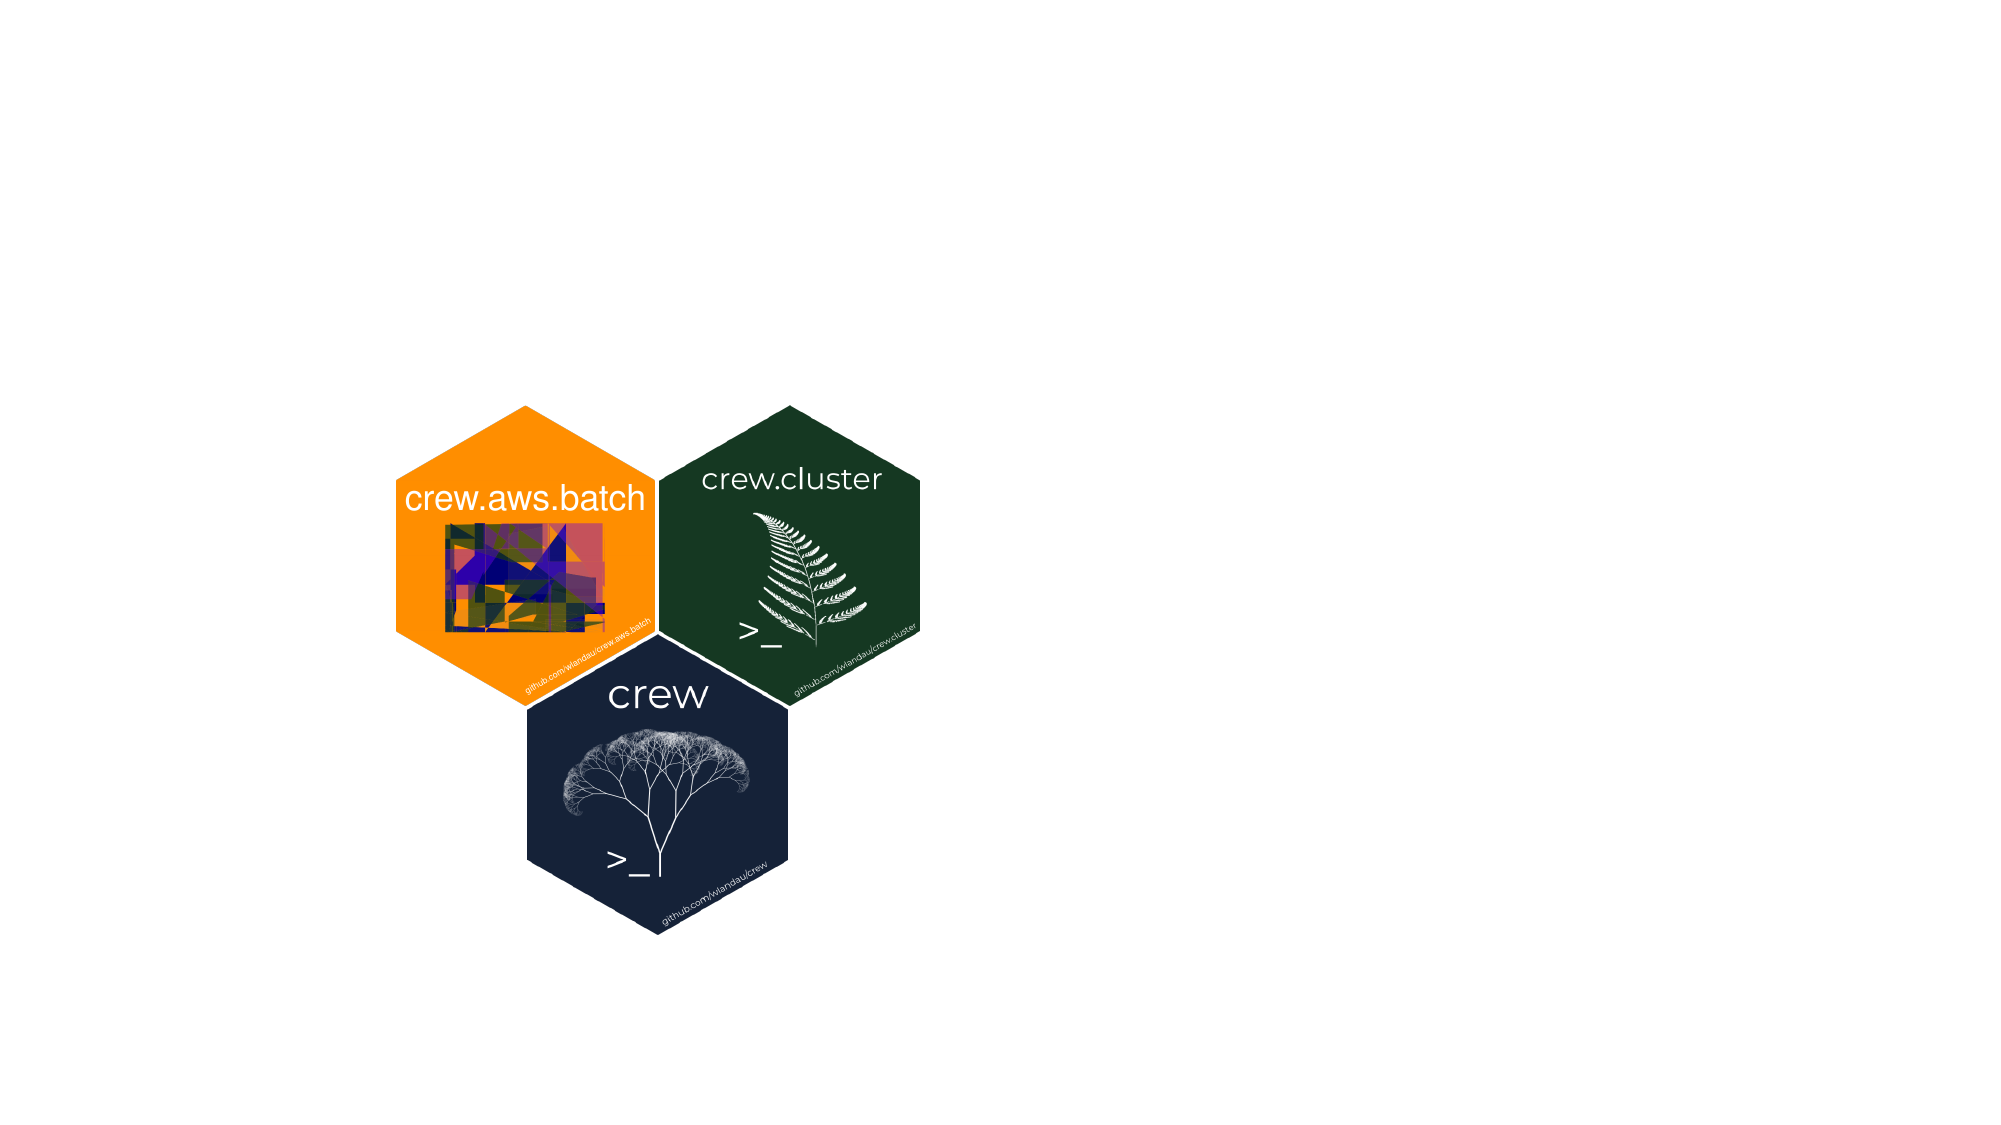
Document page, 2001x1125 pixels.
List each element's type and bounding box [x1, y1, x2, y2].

picture [396, 405, 920, 935]
